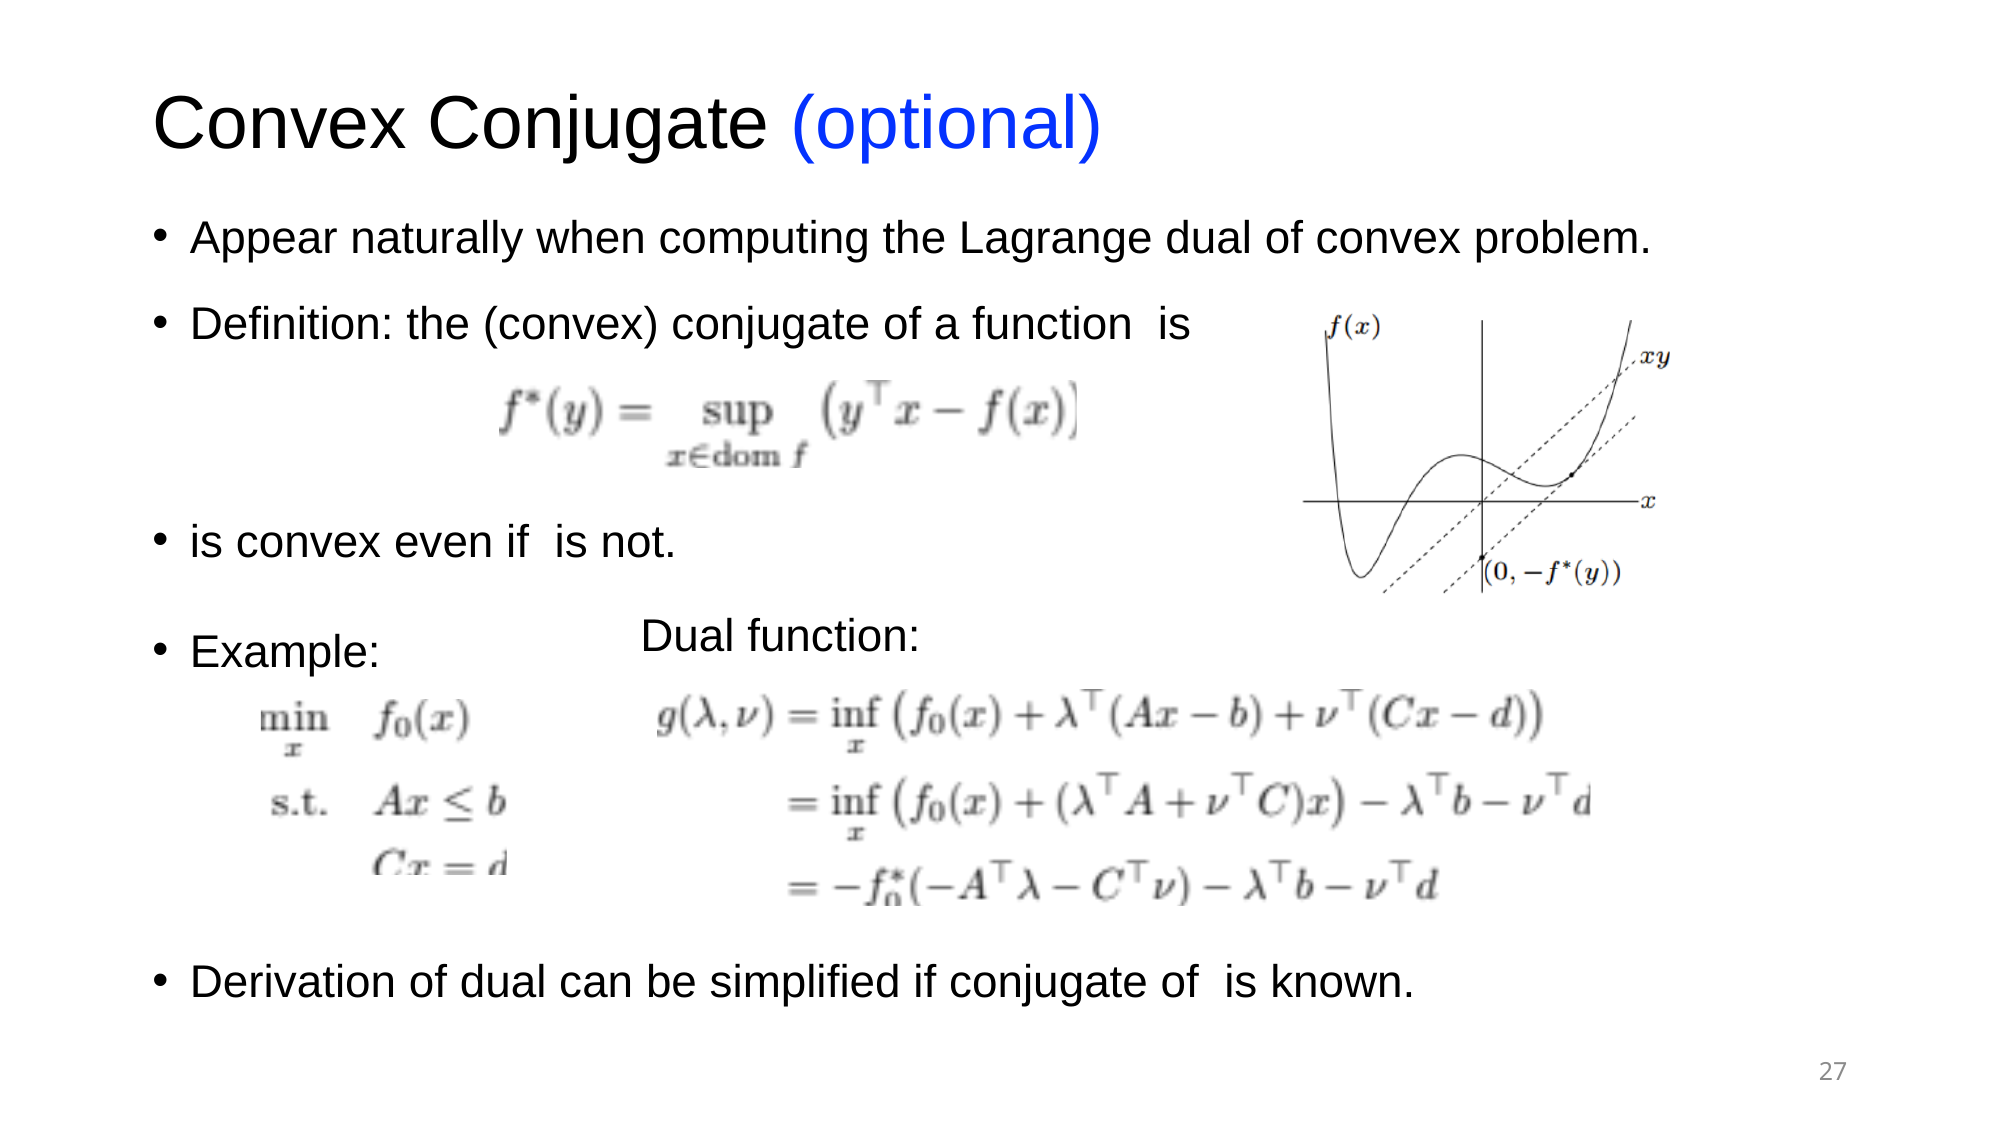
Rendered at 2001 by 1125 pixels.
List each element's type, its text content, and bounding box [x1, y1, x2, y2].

text_box Dual function: [625, 598, 949, 669]
picture [260, 699, 507, 875]
picture [1302, 290, 1678, 613]
picture [499, 380, 1077, 468]
slide_number 27 [1412, 1042, 1863, 1103]
title Convex Conjugate (optional) [137, 59, 1863, 189]
picture [657, 689, 1591, 906]
